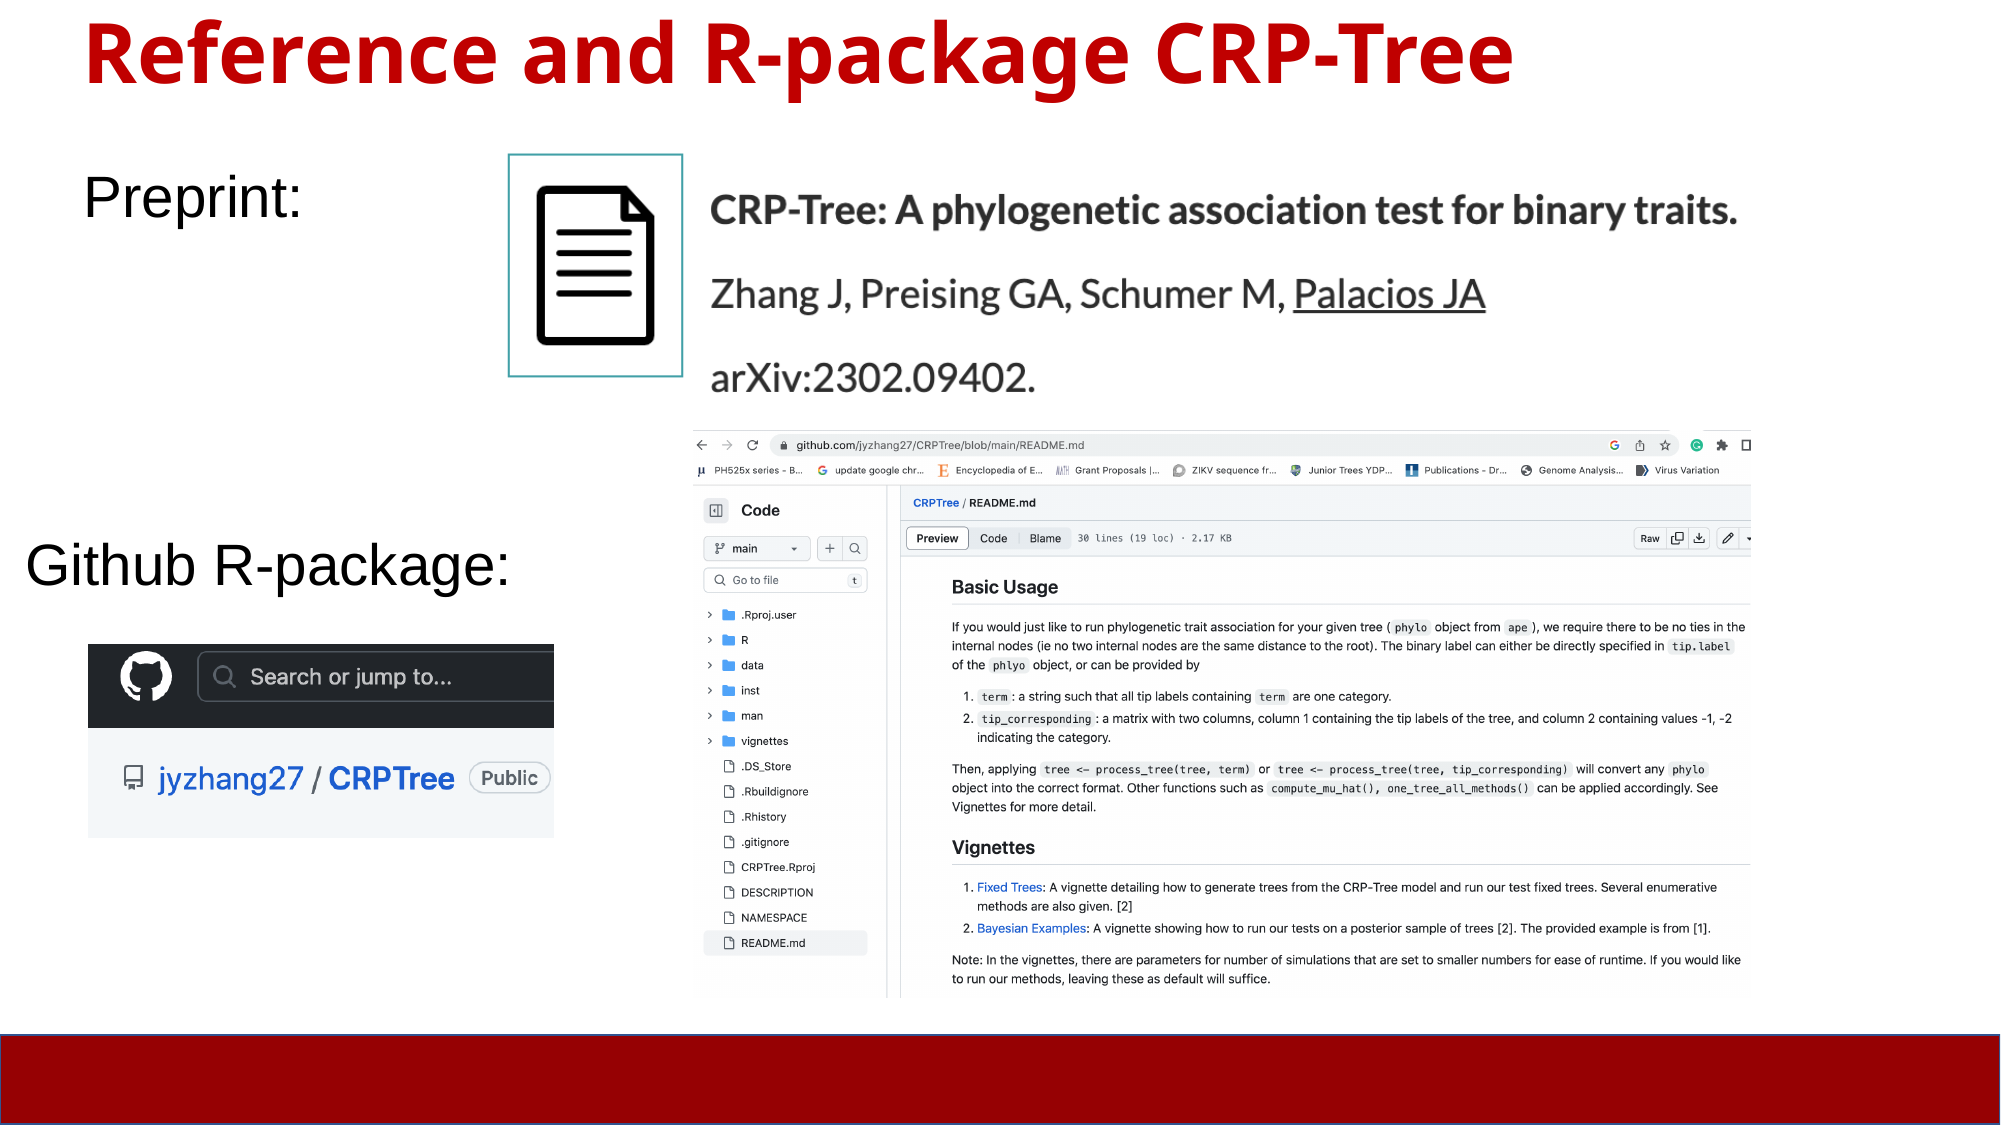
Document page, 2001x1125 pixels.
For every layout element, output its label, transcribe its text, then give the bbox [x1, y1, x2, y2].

picture [88, 644, 554, 838]
picture [693, 430, 1751, 998]
text_box Preprint: [68, 151, 320, 237]
picture [483, 138, 1759, 422]
text_box Github R-package: [10, 519, 528, 605]
text_box Reference and R-package CRP-Tree [67, 0, 1991, 113]
